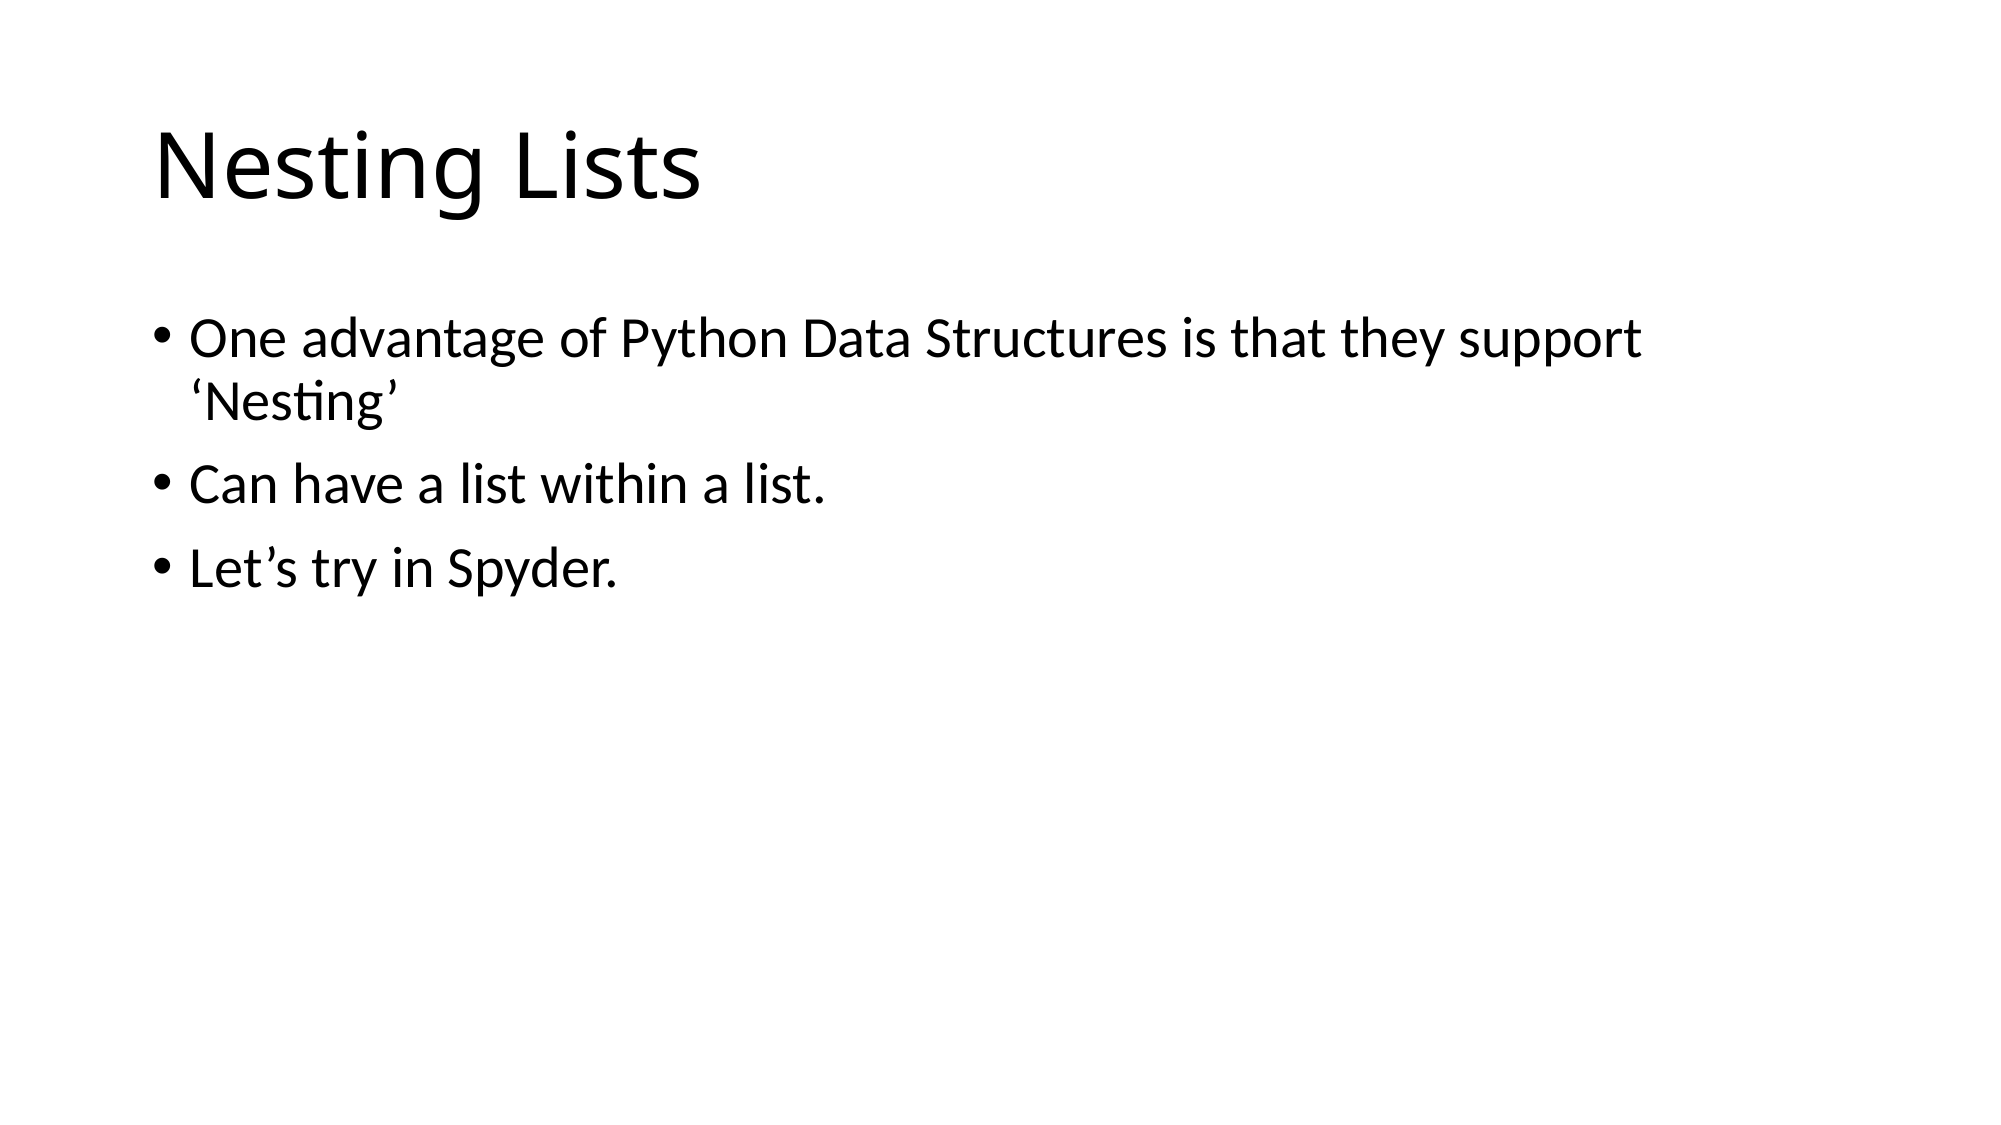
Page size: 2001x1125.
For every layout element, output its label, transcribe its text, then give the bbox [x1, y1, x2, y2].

title Nesting Lists [137, 59, 1863, 278]
list One advantage of Python Data Structures is that they support ‘Nesting’ Can have a list within a list. Let’s try in Spyder. [137, 299, 1863, 1014]
